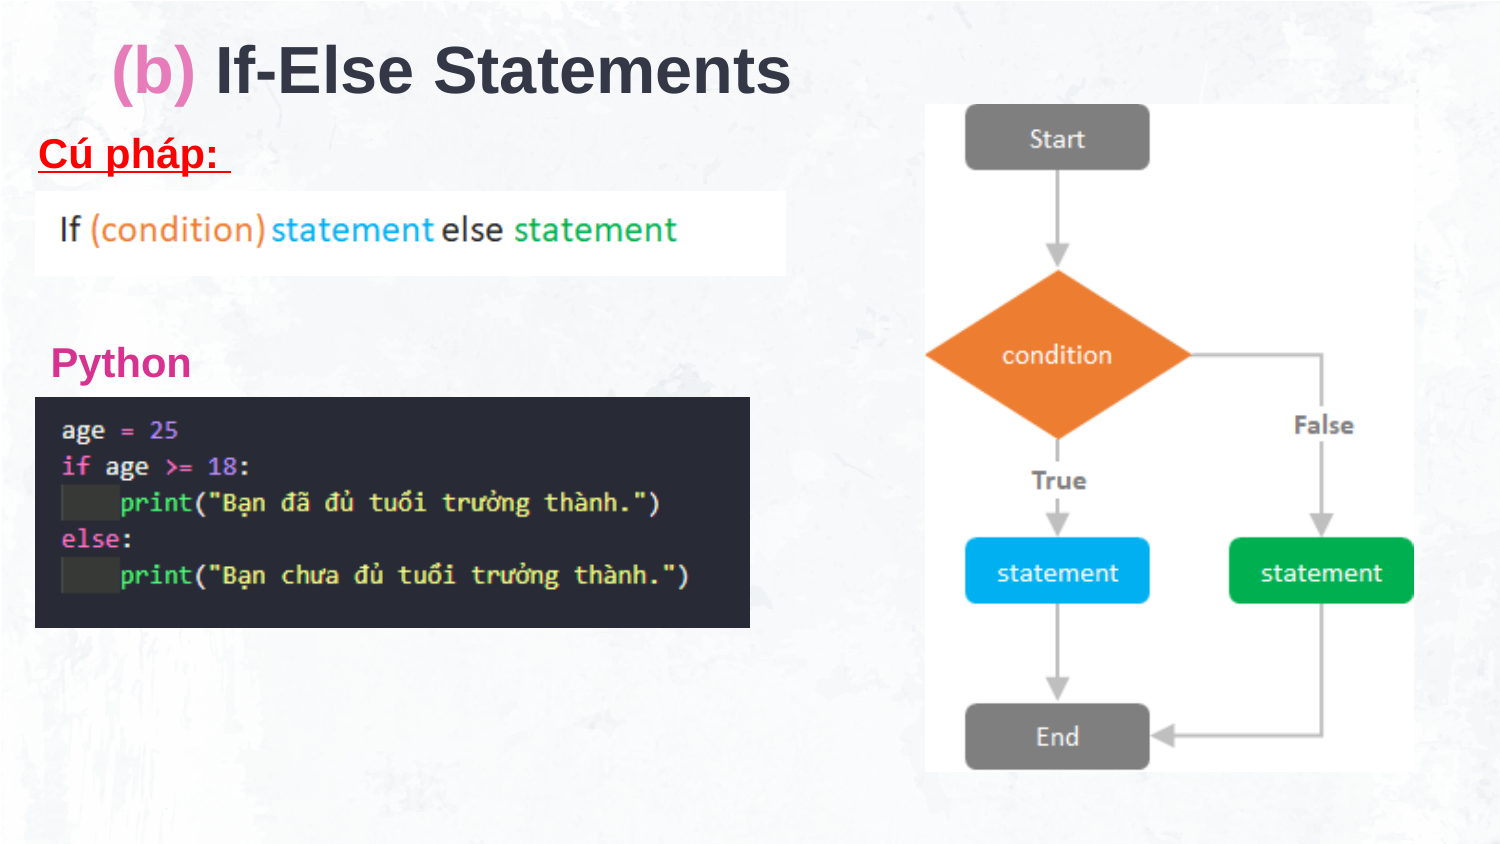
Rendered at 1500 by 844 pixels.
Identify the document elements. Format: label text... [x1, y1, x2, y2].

text_box Python [35, 328, 271, 394]
title (b) If-Else Statements [96, 0, 1362, 116]
text_box Cú pháp: [23, 115, 774, 185]
picture [2, 2, 1500, 844]
